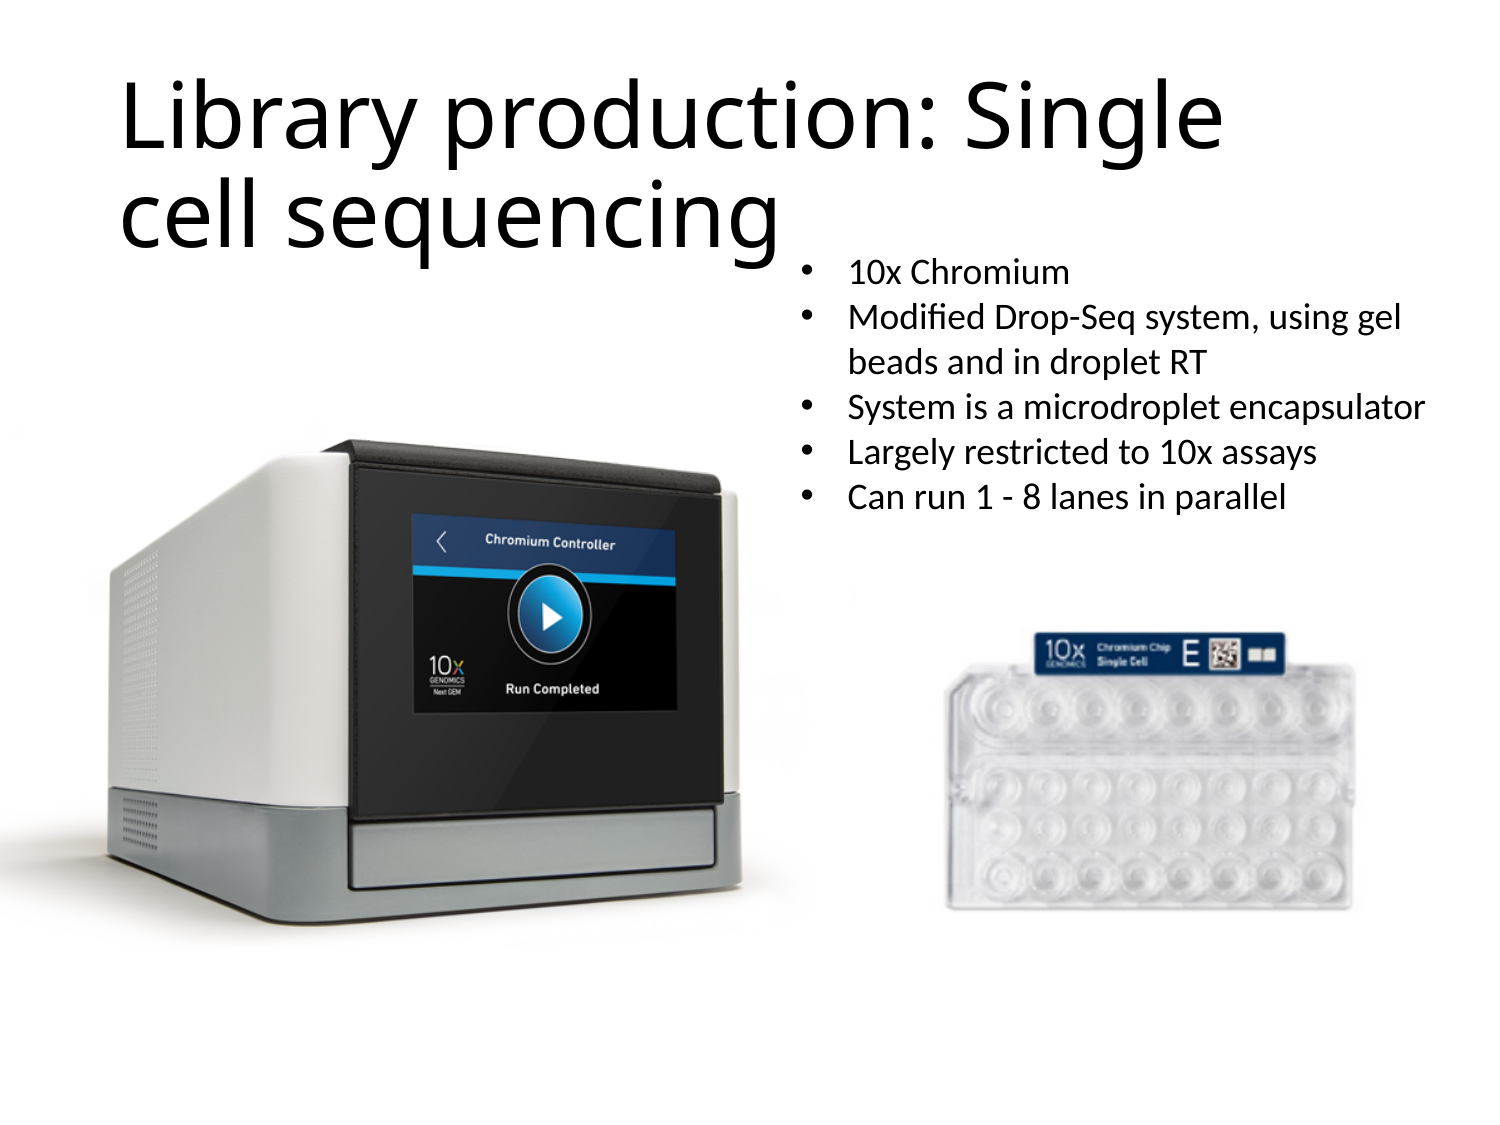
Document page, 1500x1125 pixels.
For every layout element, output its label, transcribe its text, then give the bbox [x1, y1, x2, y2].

title Library production: Single cell sequencing [103, 59, 1397, 278]
picture [931, 612, 1372, 931]
text_box 10x Chromium Modified Drop-Seq system, using gel beads and in droplet RT System is a microdroplet encapsulator Largely restricted to 10x assays Can run 1 - 8 lanes in parallel [785, 239, 1500, 525]
picture [0, 345, 857, 1031]
